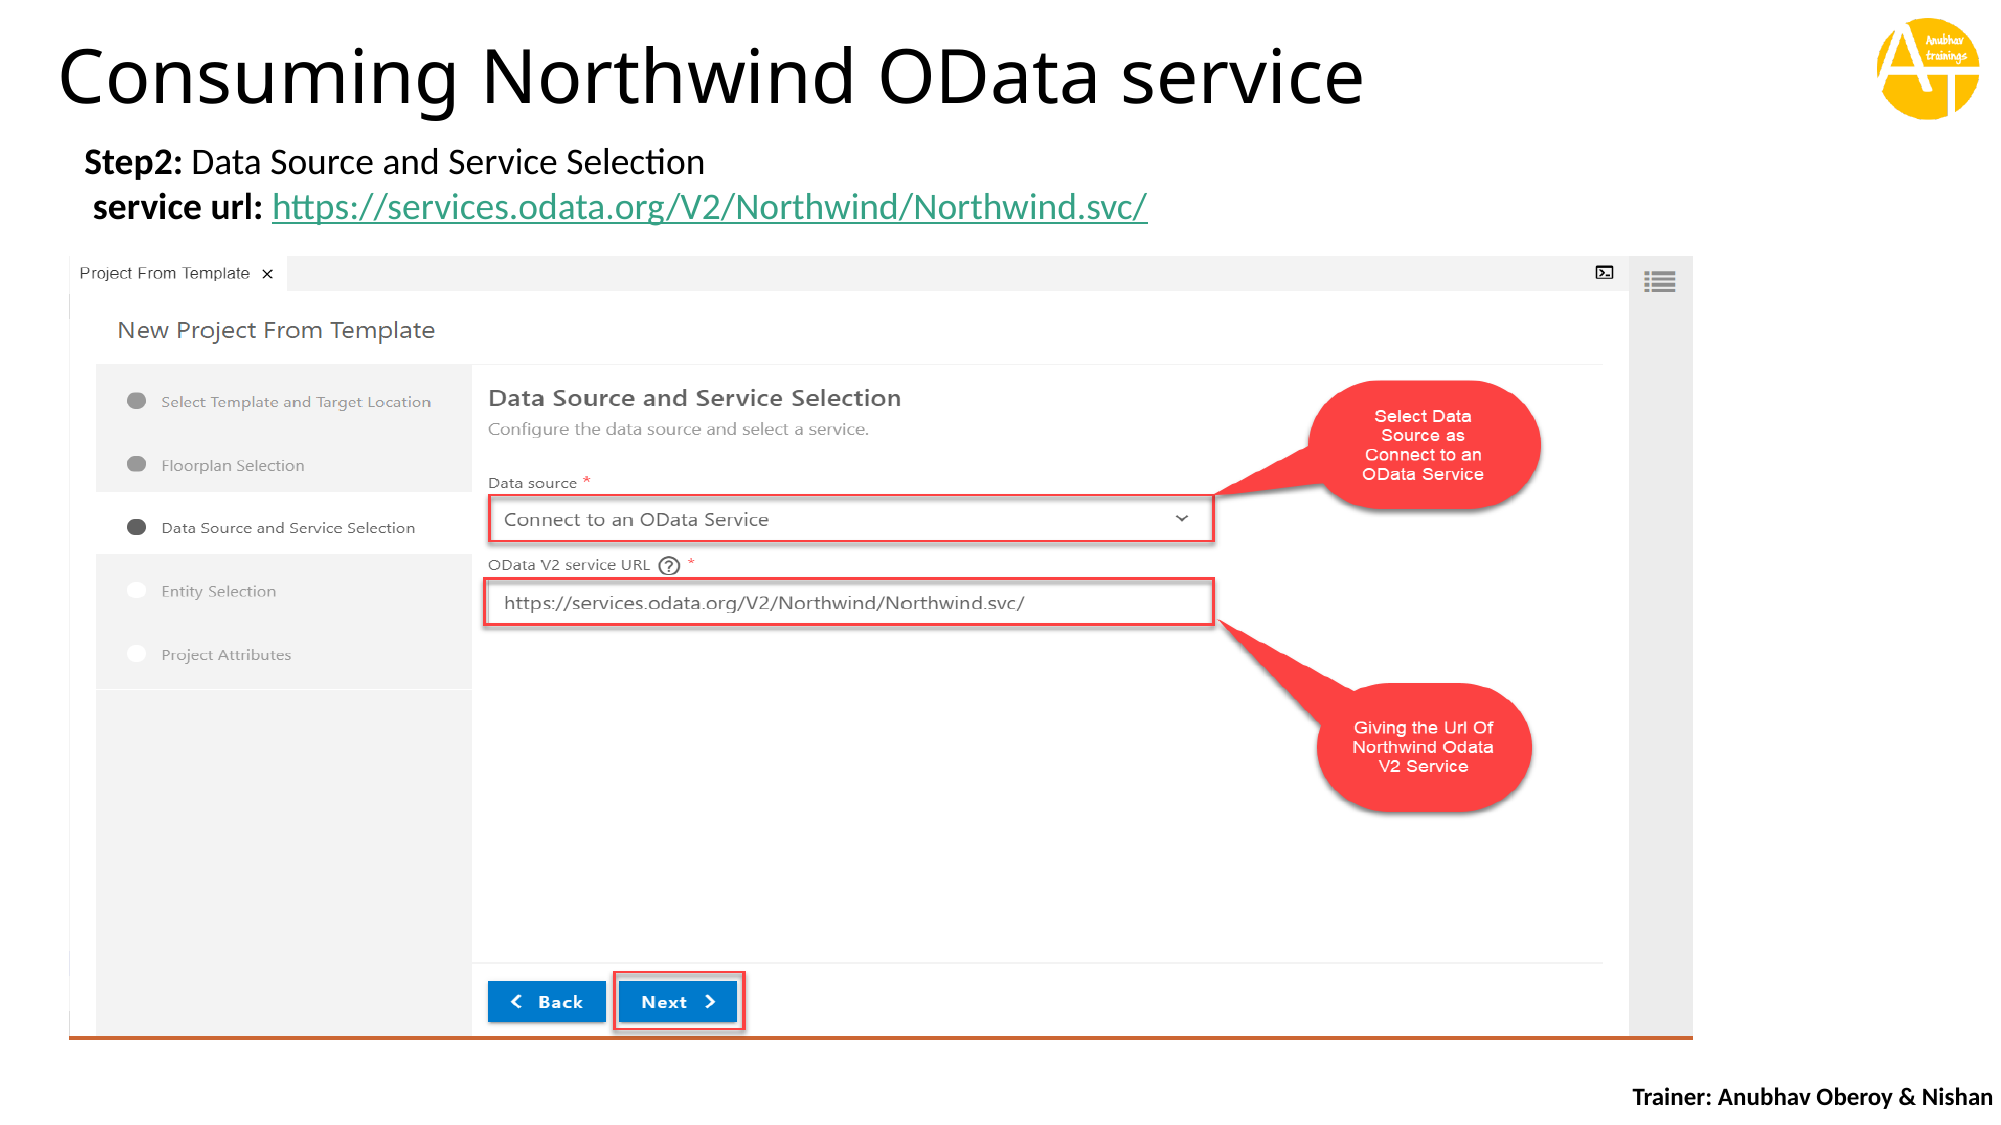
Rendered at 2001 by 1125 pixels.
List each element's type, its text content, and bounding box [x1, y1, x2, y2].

footer Trainer: Anubhav Oberoy & Nishan [1601, 1083, 2000, 1108]
text_box Step2: Data Source and Service Selection service url: https://services.odata.org/V2/Northwind/Northwind.svc/ [69, 148, 1238, 234]
text_box Consuming Northwind OData service [42, 30, 1896, 148]
picture [1866, 11, 1985, 128]
picture [69, 255, 1693, 1040]
